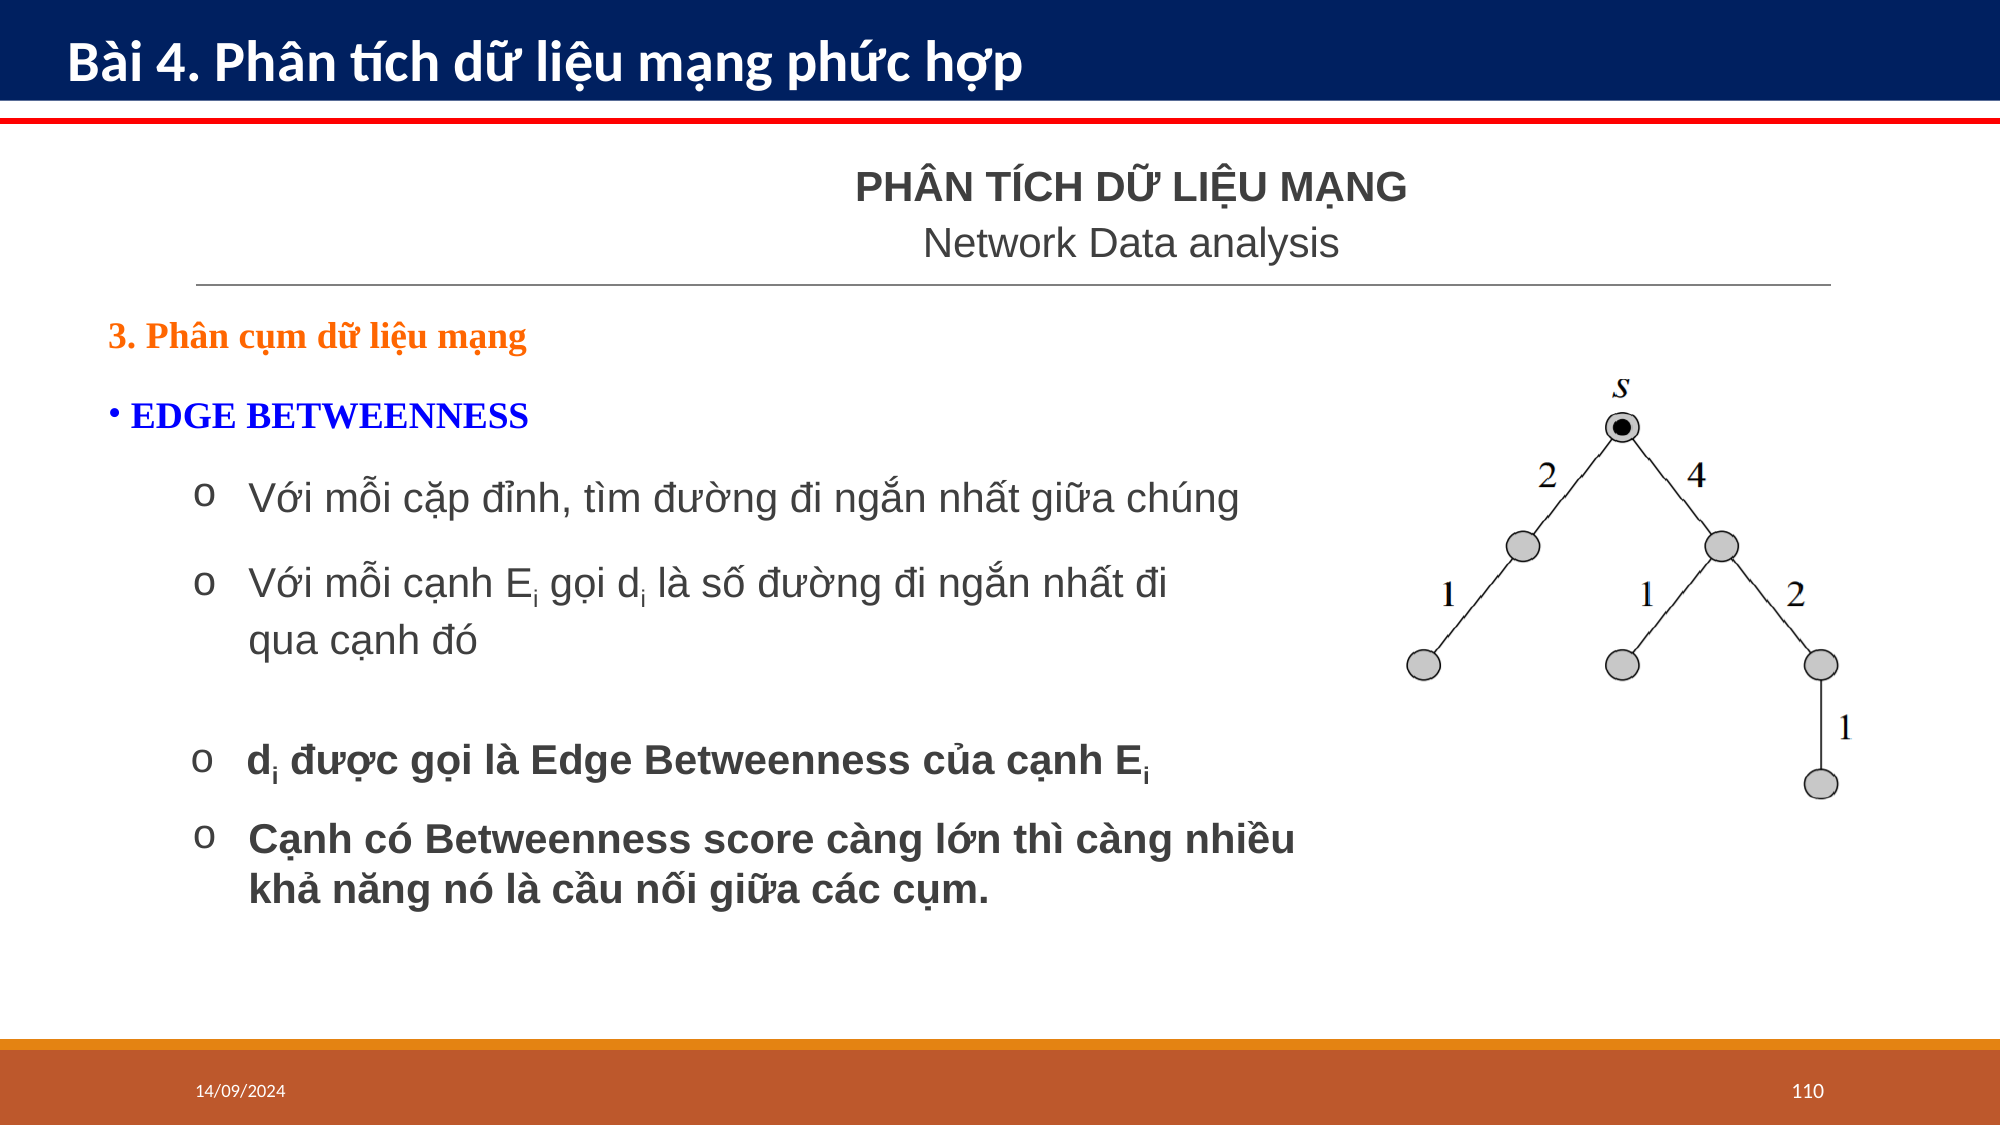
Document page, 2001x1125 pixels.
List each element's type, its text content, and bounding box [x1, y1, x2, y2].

text_box EDGE BETWEENNESS [93, 383, 1375, 443]
slide_number ‹#› [1624, 1059, 1840, 1120]
text_box Với mỗi cạnh Ei gọi di là số đường đi ngắn nhất đi qua cạnh đó [177, 548, 1218, 671]
text_box 3. Phân cụm dữ liệu mạng [93, 303, 1468, 364]
text_box Cạnh có Betweenness score càng lớn thì càng nhiều khả năng nó là cầu nối giữa các cụm. [177, 804, 1337, 920]
picture [1380, 371, 1868, 819]
text_box di được gọi là Edge Betweenness của cạnh Ei [175, 725, 1310, 797]
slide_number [180, 1059, 586, 1120]
text_box Với mỗi cặp đỉnh, tìm đường đi ngắn nhất giữa chúng [177, 463, 1375, 529]
text_box PHÂN TÍCH DỮ LIỆU MẠNG Network Data analysis [559, 146, 1704, 274]
text_box Bài 4. Phân tích dữ liệu mạng phức hợp [0, 0, 2000, 101]
